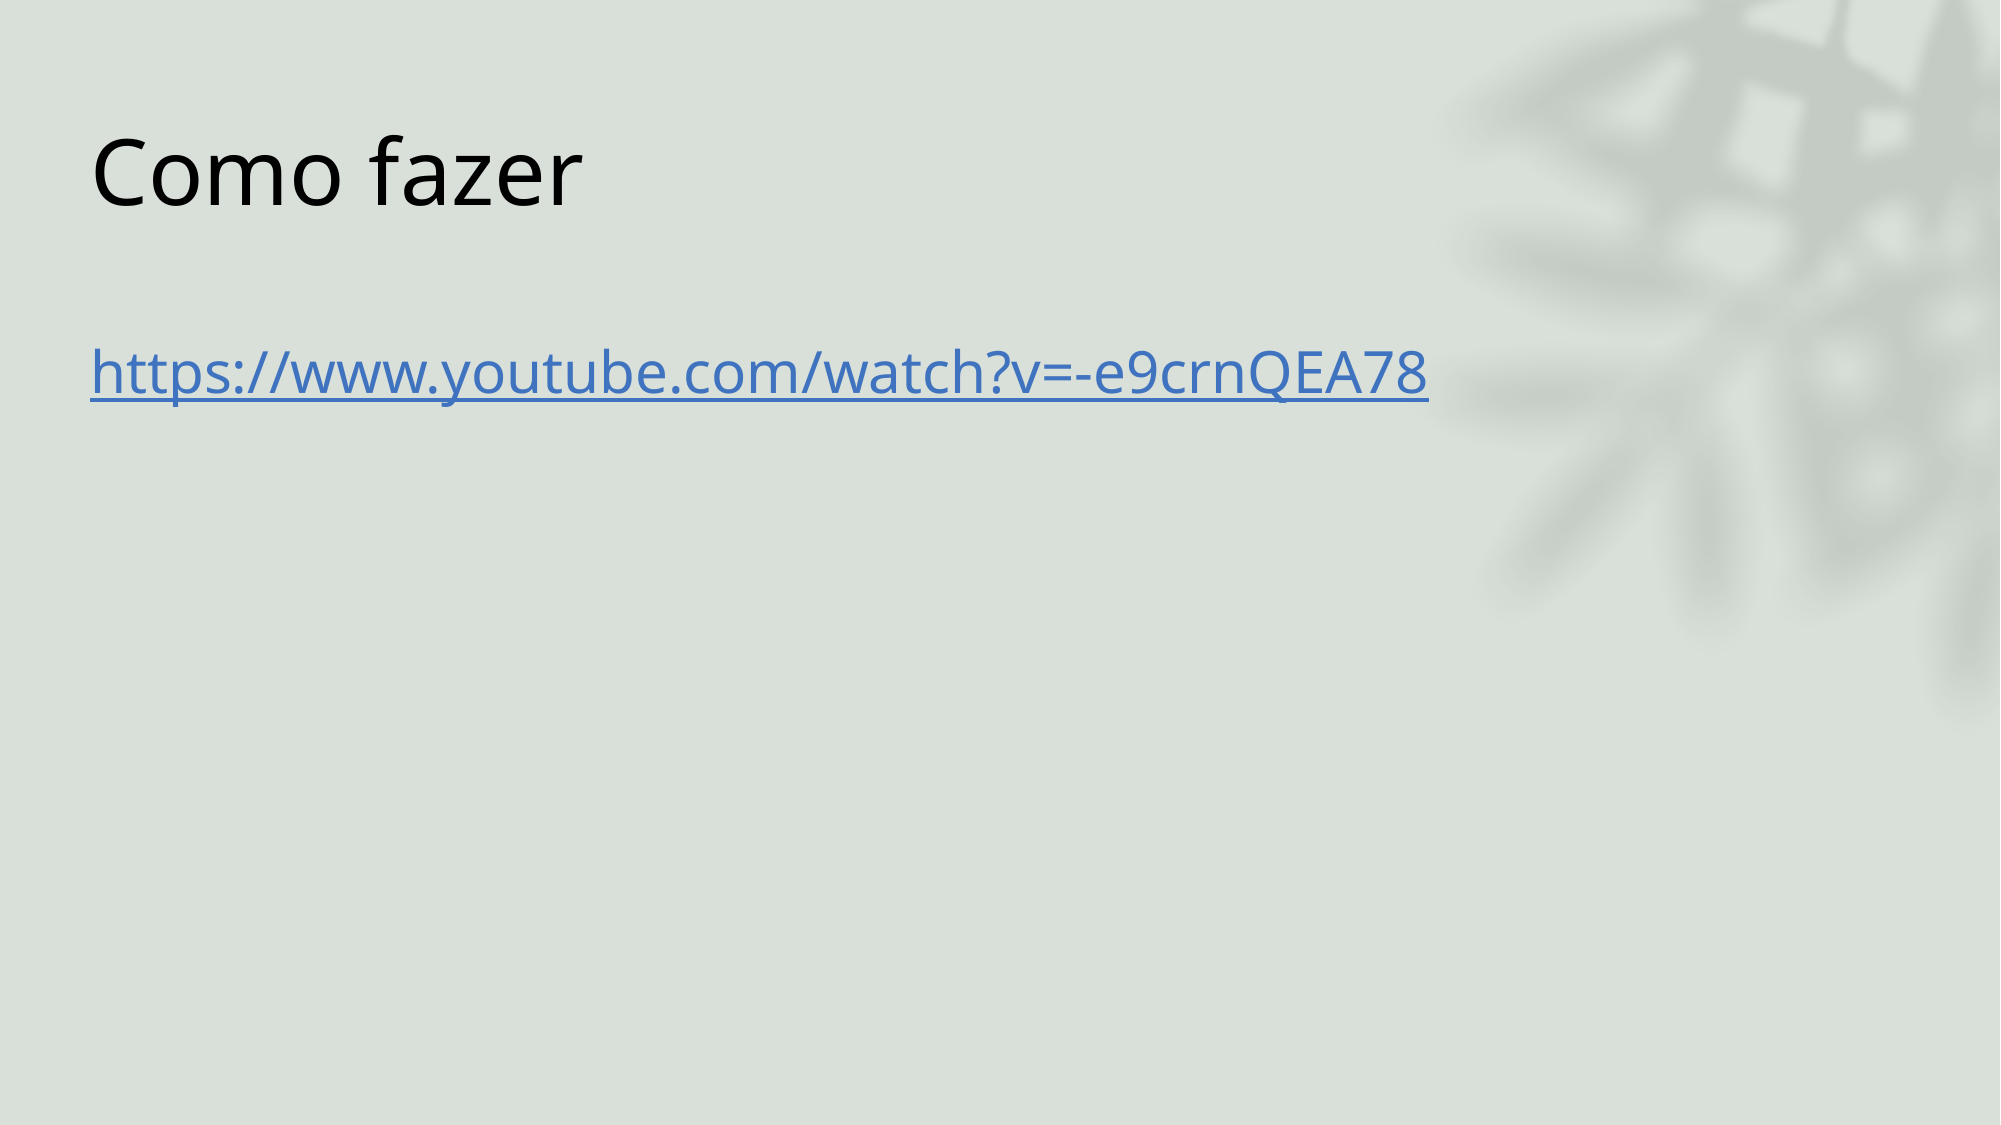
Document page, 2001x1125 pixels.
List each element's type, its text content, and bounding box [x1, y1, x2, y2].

title Como fazer [75, 60, 1863, 278]
list https://www.youtube.com/watch?v=-e9crnQEA78 [75, 319, 1925, 1009]
